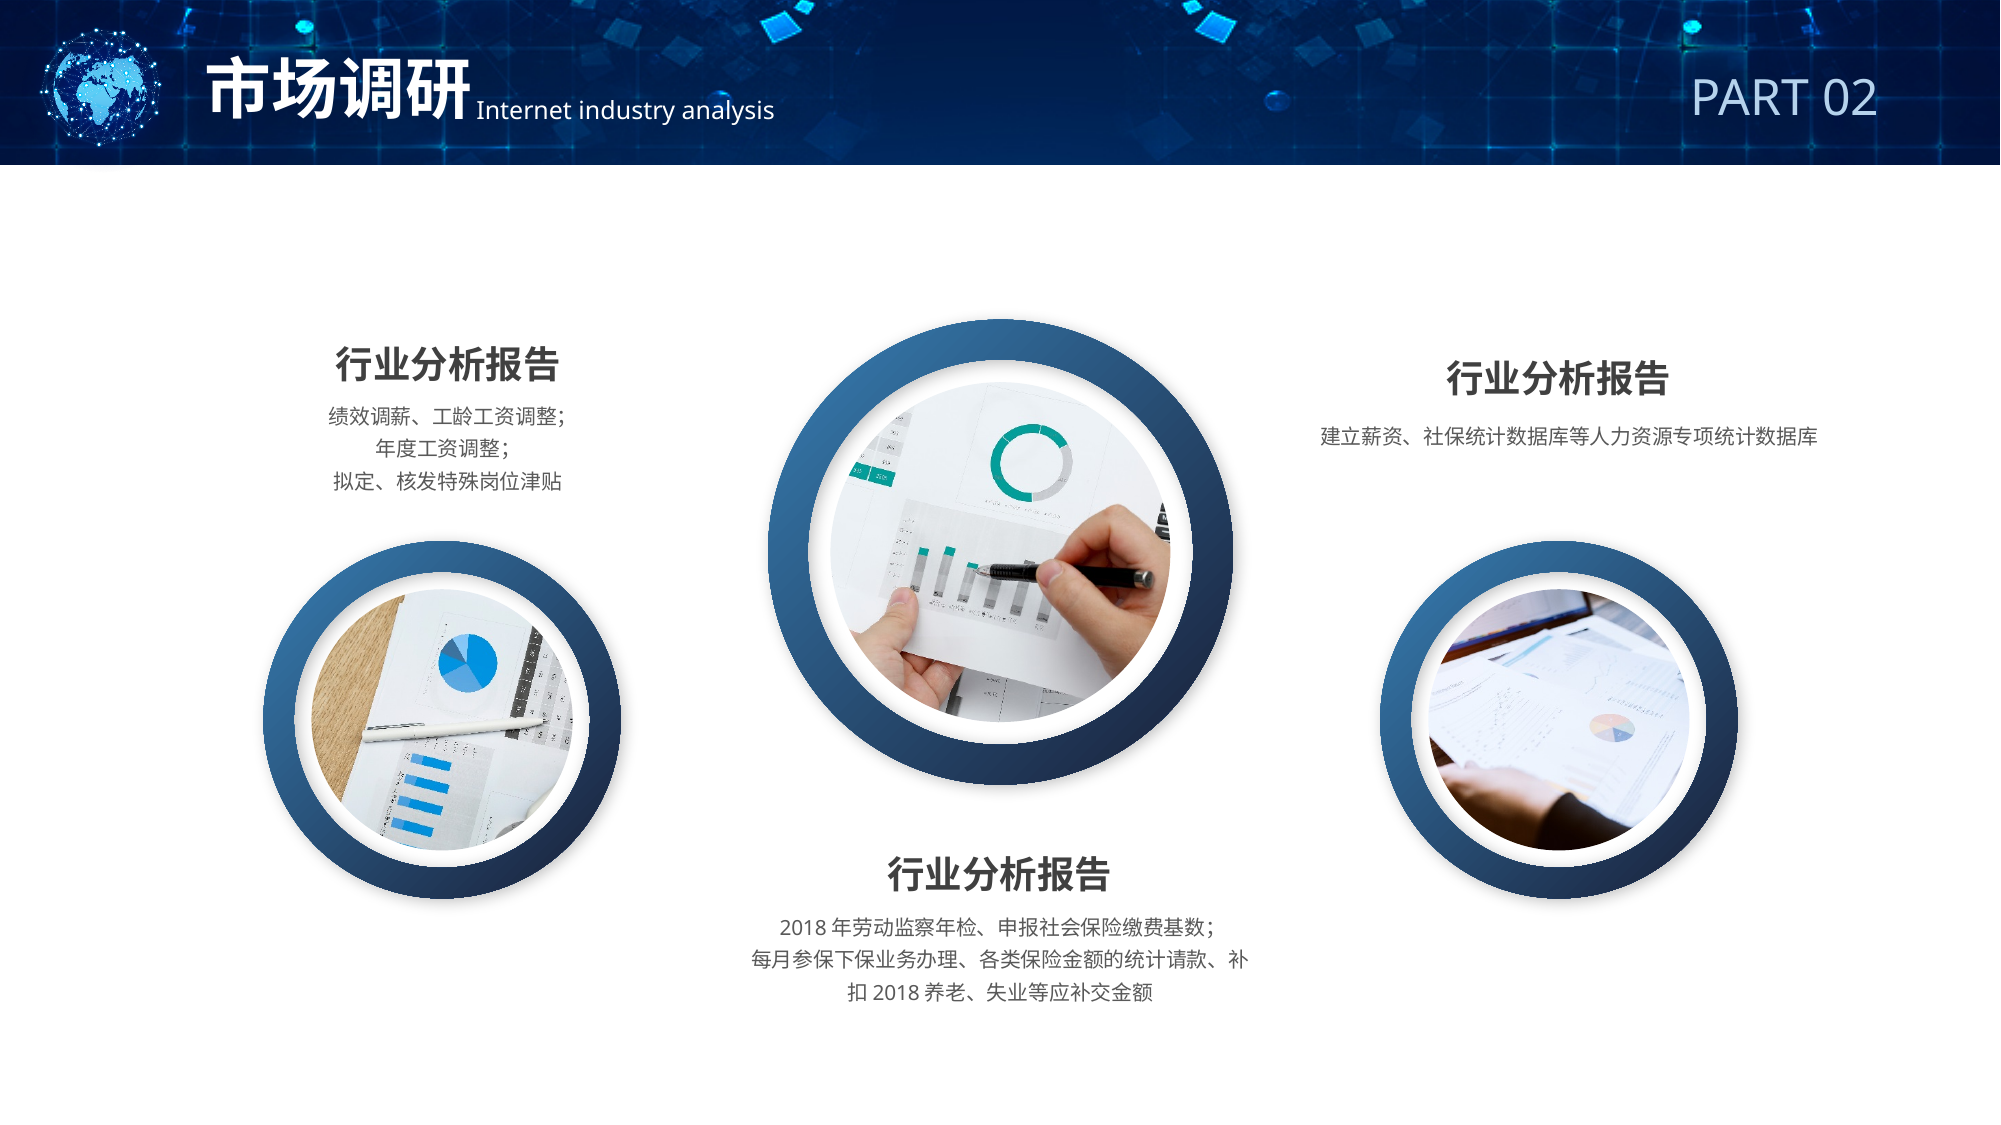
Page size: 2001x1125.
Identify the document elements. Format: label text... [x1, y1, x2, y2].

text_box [735, 844, 1265, 1014]
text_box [263, 541, 621, 899]
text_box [1284, 347, 1833, 454]
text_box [191, 39, 772, 136]
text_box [173, 333, 723, 503]
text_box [1380, 541, 1738, 899]
picture [0, 0, 2000, 173]
text_box PART 02 [1675, 57, 1895, 133]
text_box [767, 319, 1233, 785]
